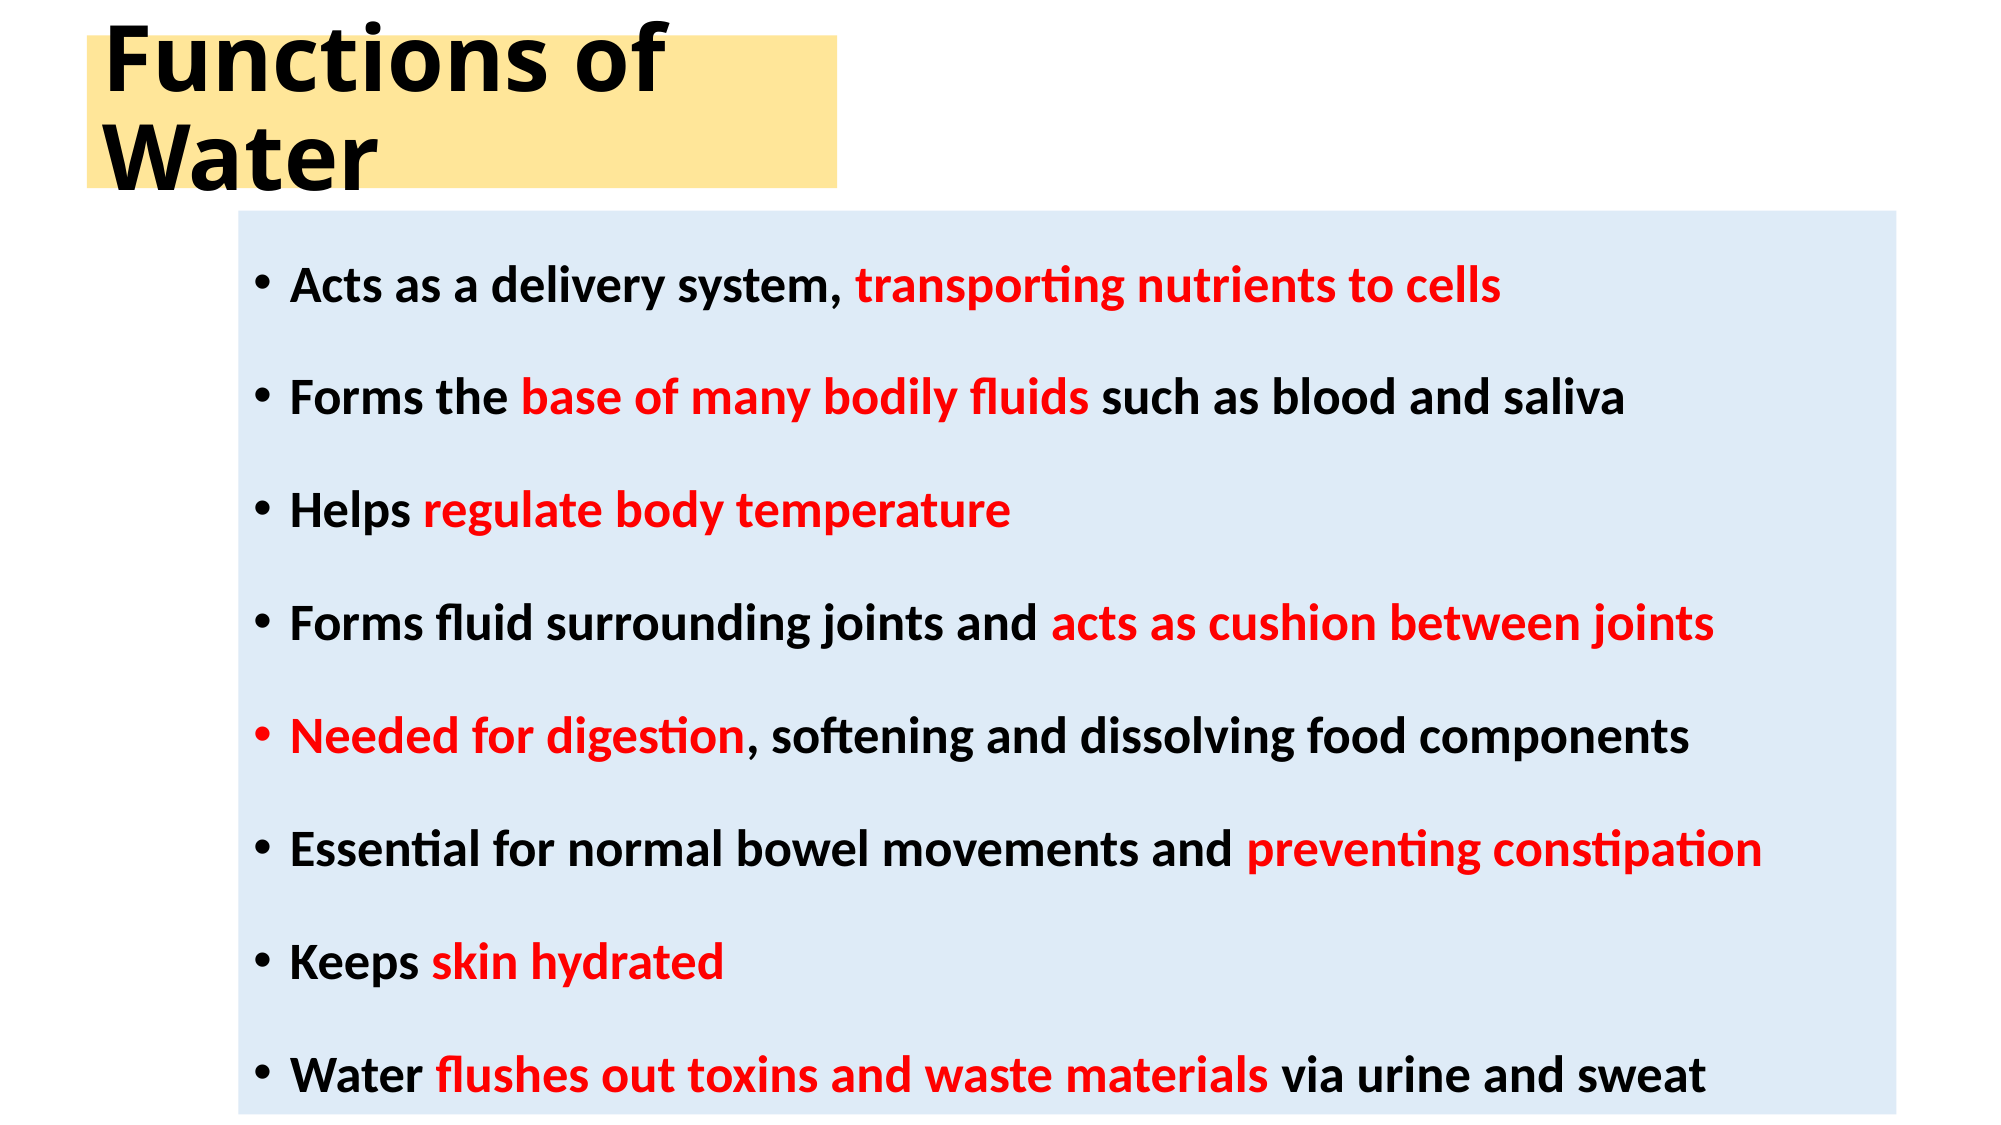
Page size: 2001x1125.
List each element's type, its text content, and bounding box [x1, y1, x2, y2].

title Functions of Water [86, 35, 838, 189]
list Acts as a delivery system, transporting nutrients to cells Forms the base of many bodily fluids such as blood and saliva Helps regulate body temperature Forms fluid surrounding joints and acts as cushion between joints Needed for digestion, softening and dissolving food components Essential for normal bowel movements and preventing constipation Keeps skin hydrated Water flushes out toxins and waste materials via urine and sweat [238, 210, 1897, 1115]
